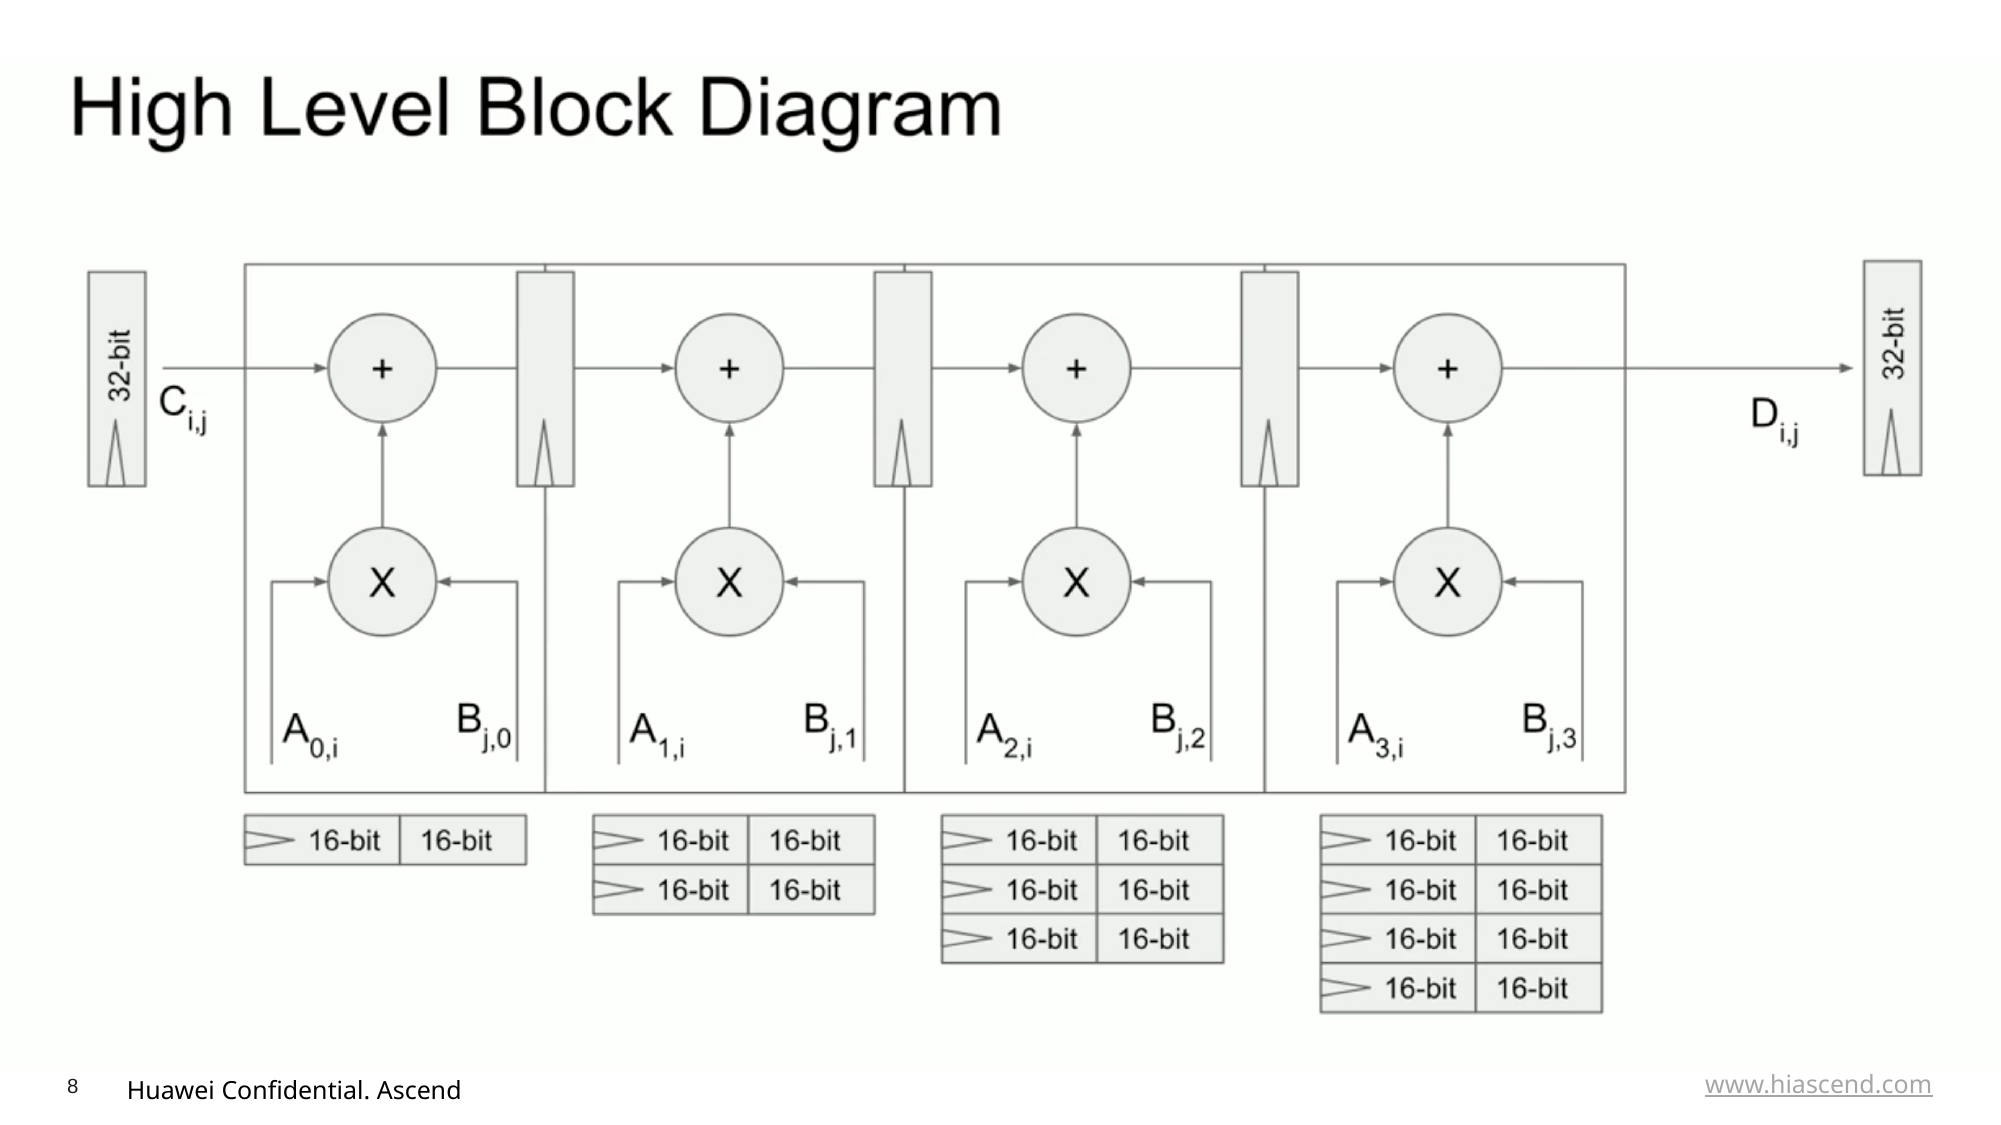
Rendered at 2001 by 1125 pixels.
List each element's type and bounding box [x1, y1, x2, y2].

picture [0, 58, 2001, 1067]
